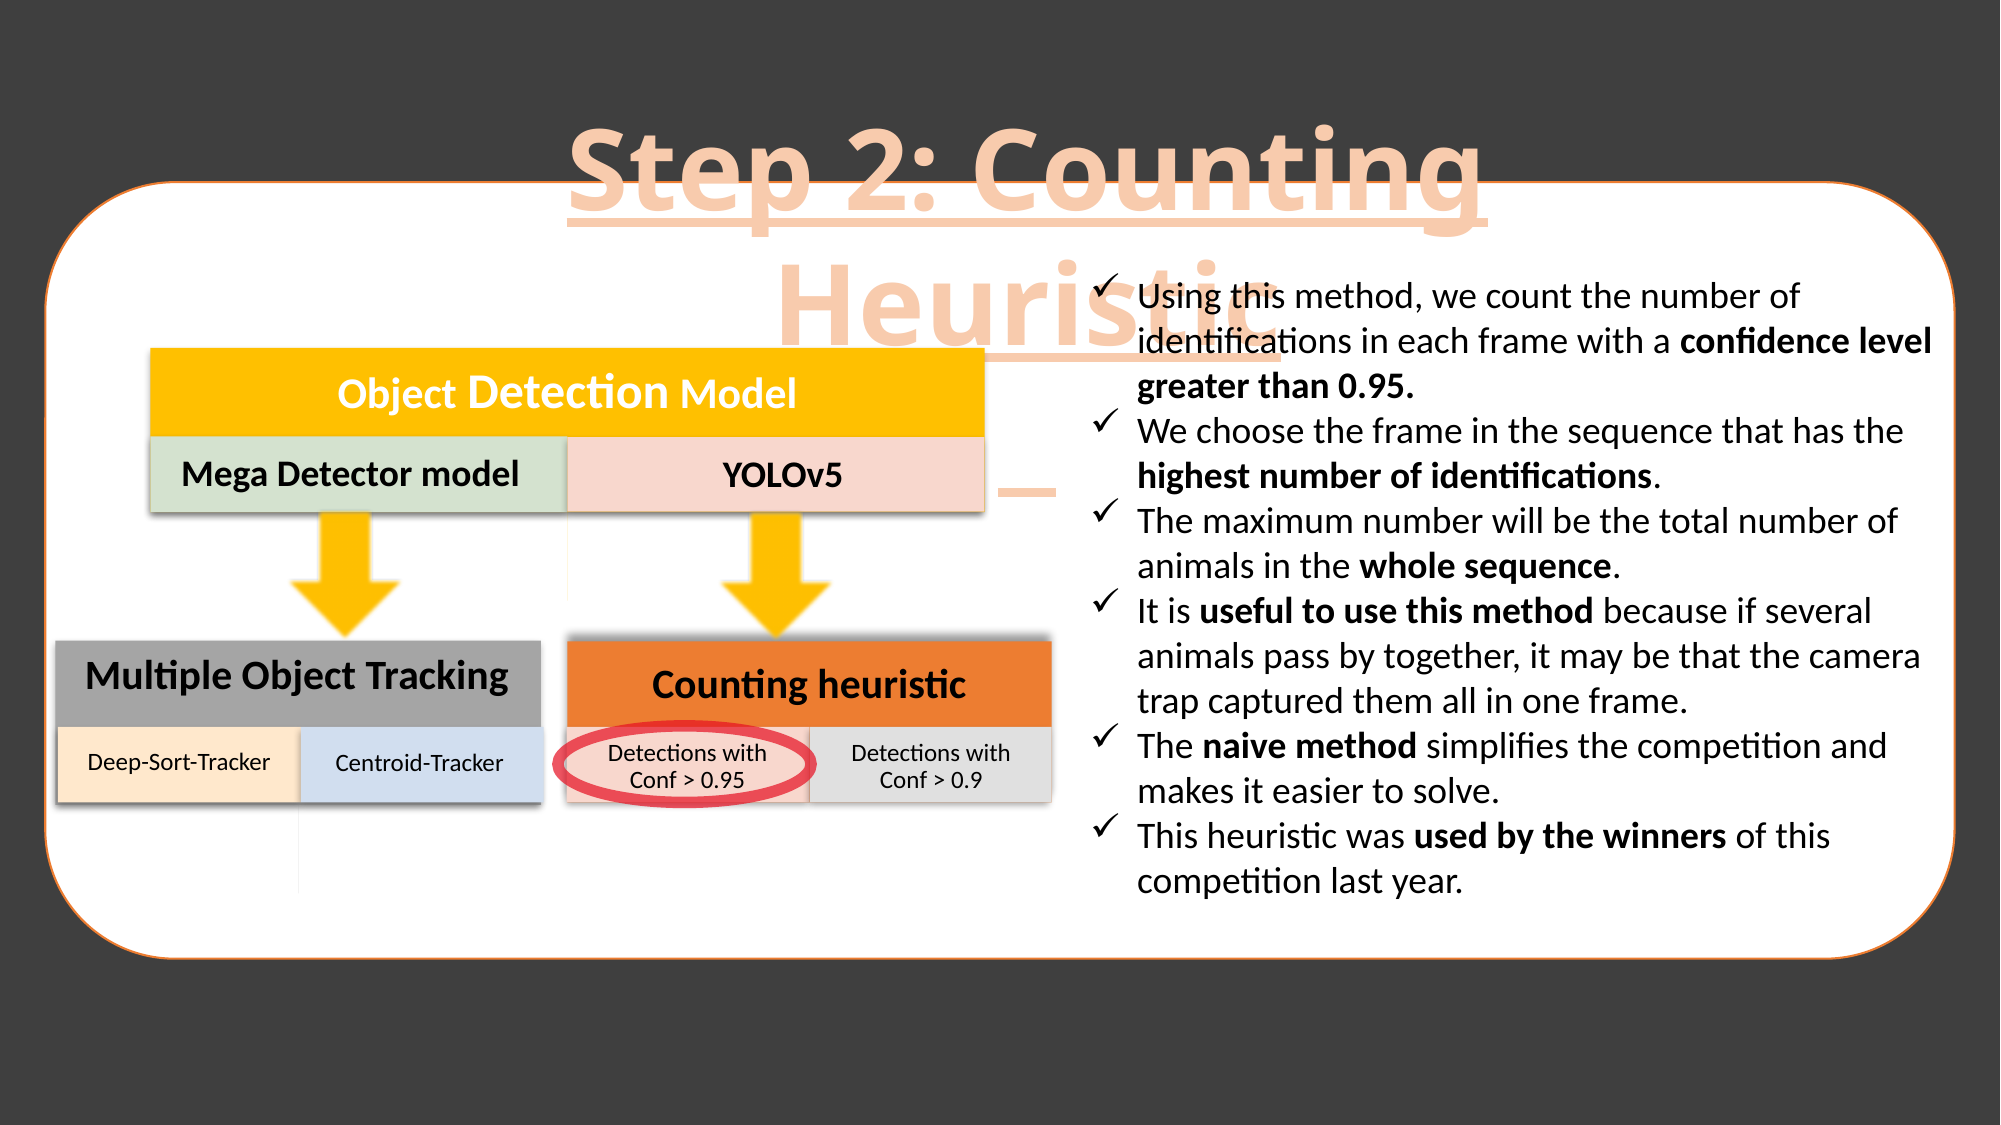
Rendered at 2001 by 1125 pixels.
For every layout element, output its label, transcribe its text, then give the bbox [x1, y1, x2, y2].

text_box Step 2: Counting Heuristic [293, 89, 1762, 510]
text_box [61, 510, 1929, 960]
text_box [45, 347, 1052, 894]
text_box [1762, 181, 1947, 263]
text_box Using this method, we count the number of identifications in each frame with a confidence level greater than 0.95. We choose the frame in the sequence that has the highest number of identifications. The maximum number will be the total number of animals in the whole sequence. It is useful to use this method because if several animals pass by together, it may be that the camera trap captured them all in one frame. The naive method simplifies the competition and makes it easier to solve. This heuristic was used by the winners of this competition last year. [1075, 263, 1956, 909]
text_box [44, 181, 293, 844]
